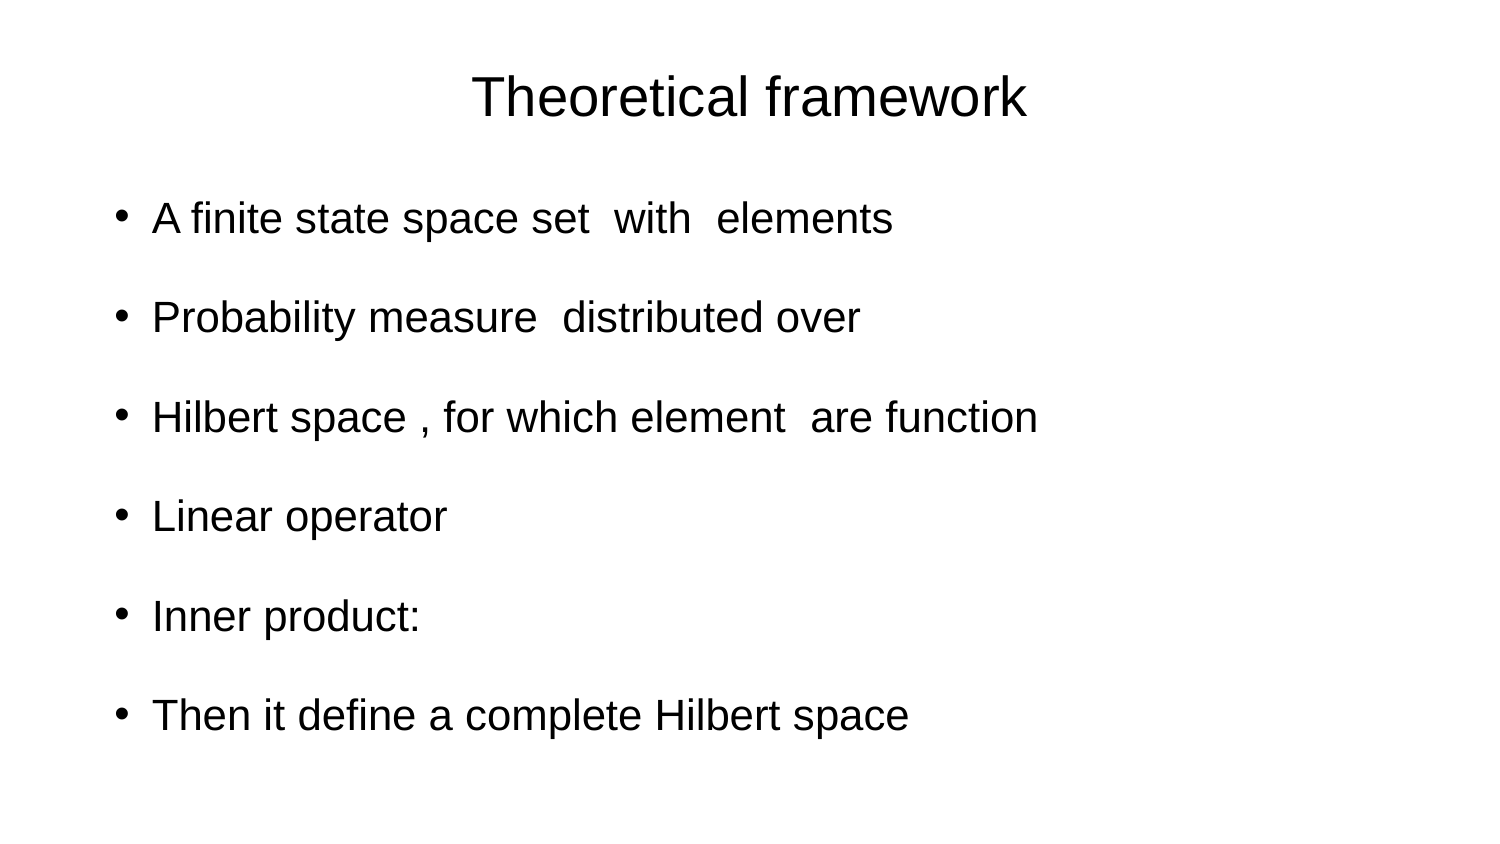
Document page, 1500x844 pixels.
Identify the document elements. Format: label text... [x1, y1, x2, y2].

title Theoretical framework [103, 44, 1397, 147]
